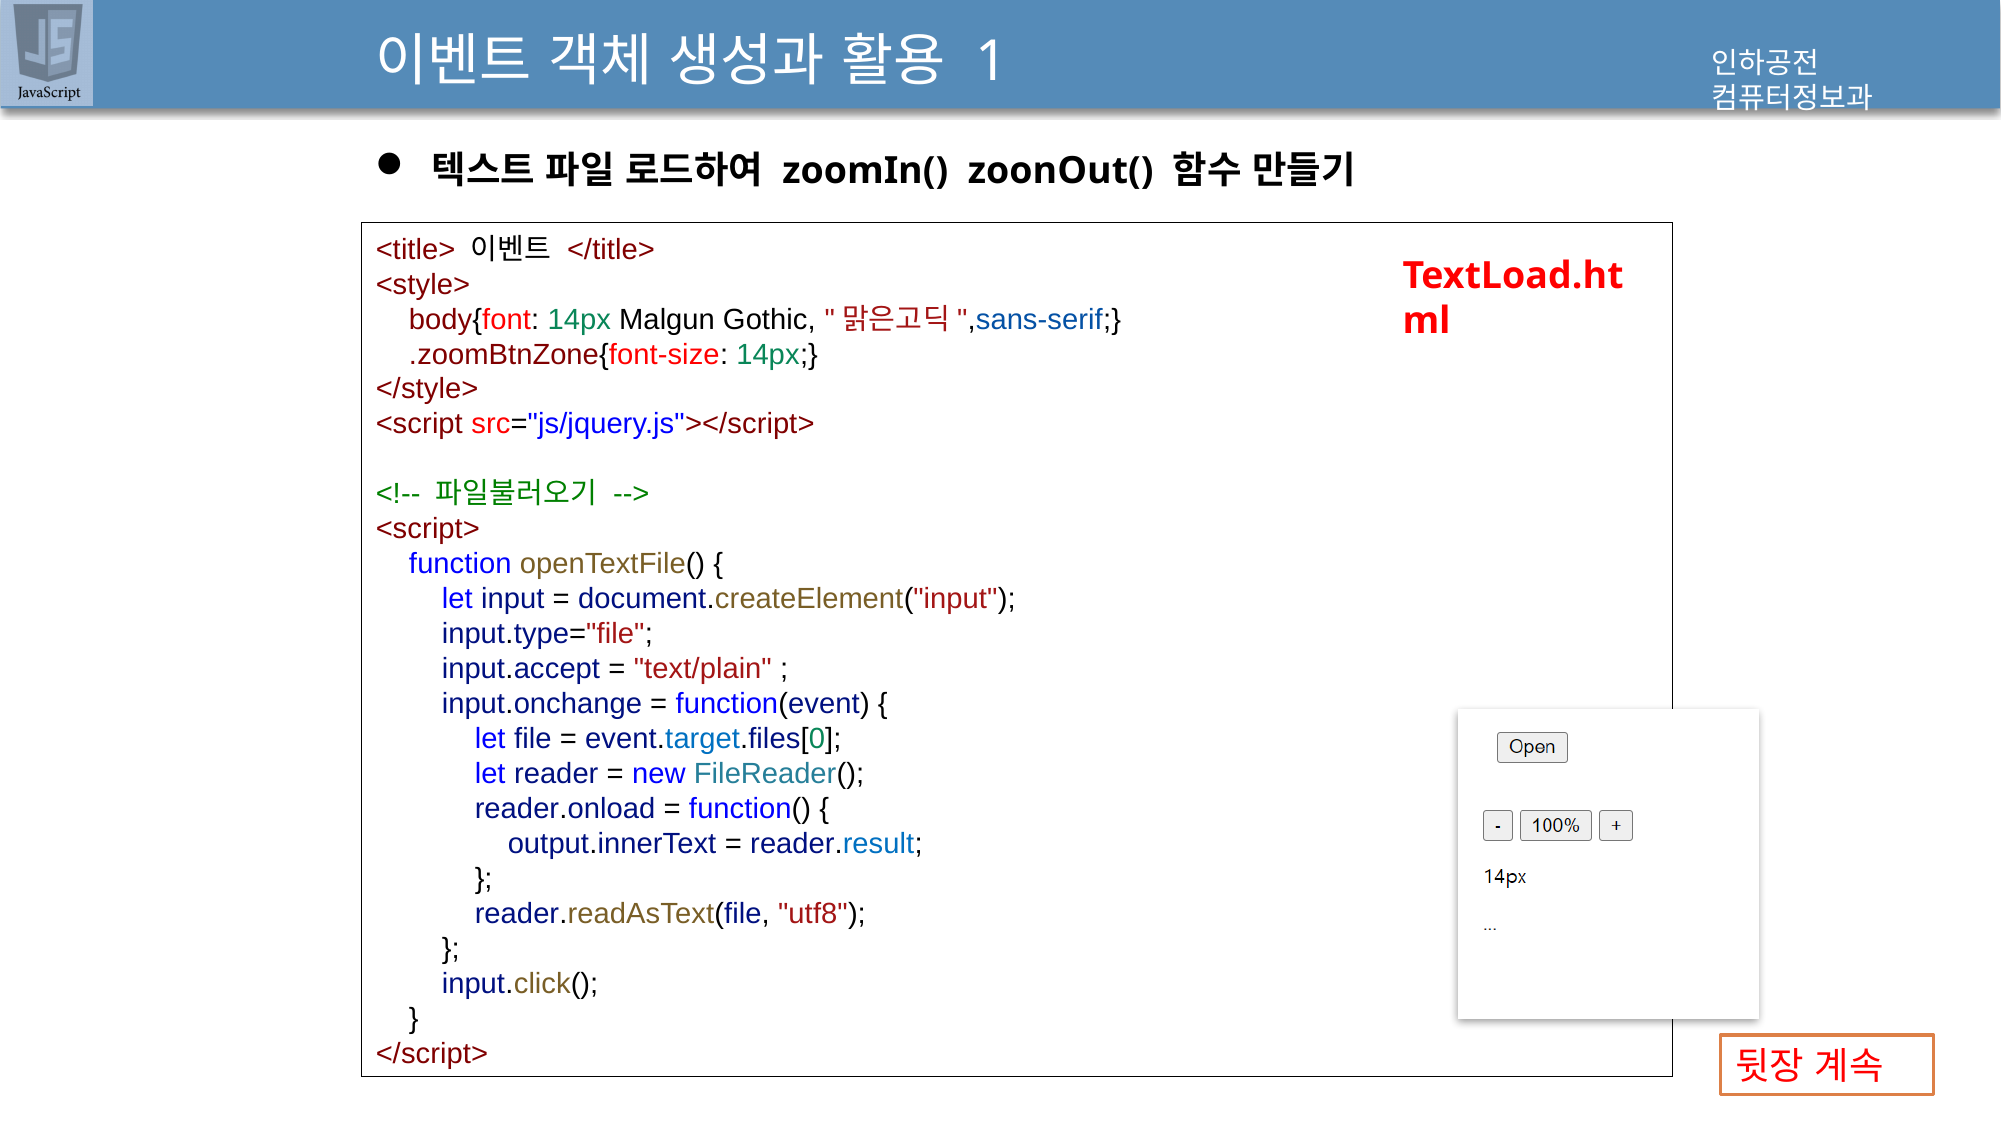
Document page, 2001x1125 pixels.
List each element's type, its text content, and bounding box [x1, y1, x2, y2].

title 이벤트 객체 생성과 활용 1 [360, 16, 1567, 138]
picture [1472, 723, 1745, 1005]
text_box <title> 이벤트 </title> <style> body{font: 14px Malgun Gothic, "맑은고딕",sans-serif;} .zoomBtnZone{font-size: 14px;} </style> <script src="js/jquery.js"></script> <!-- 파일불러오기 --> <script> function openTextFile() { let input = document.createElement("input"); input.type="file"; input.accept = "text/plain" ; input.onchange = function(event) { let file = event.target.files[0]; let reader = new FileReader(); reader.onload = function() { output.innerText = reader.result; }; reader.readAsText(file, "utf8"); }; input.click(); } </script> [361, 222, 1673, 1077]
text_box TextLoad.html [1387, 243, 1671, 349]
text_box 텍스트 파일 로드하여 zoomIn() zoonOut() 함수 만들기 [360, 138, 1578, 199]
text_box 뒷장 계속 [1719, 1033, 1935, 1096]
